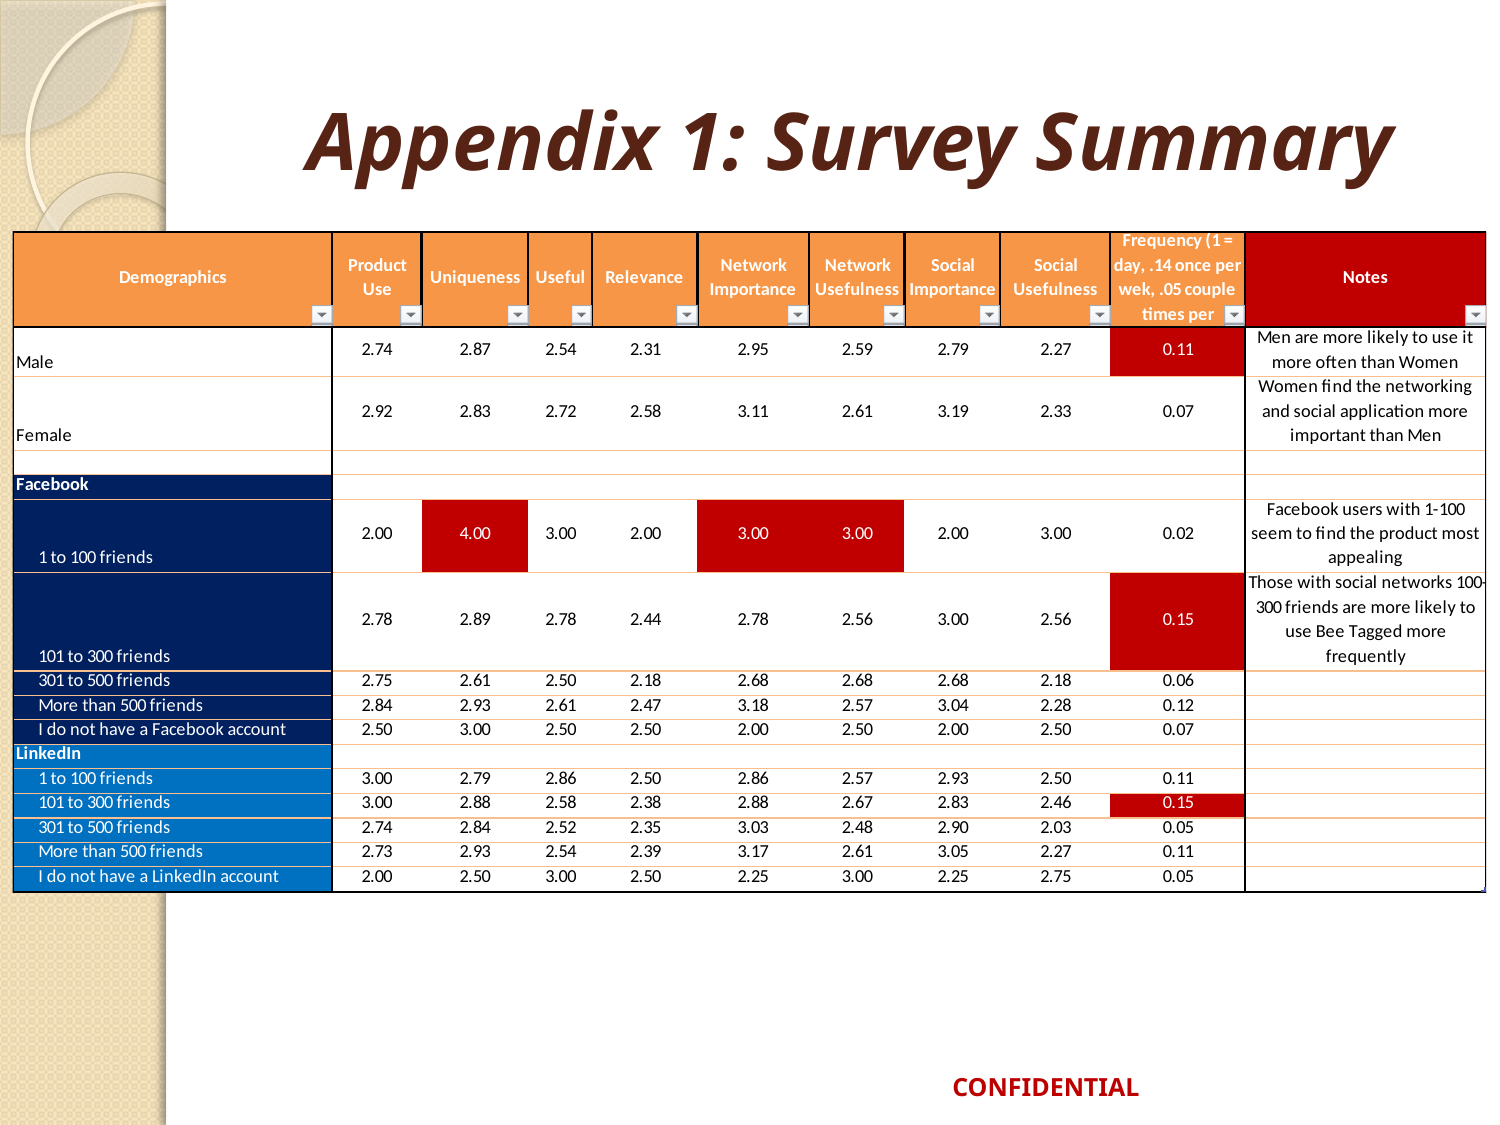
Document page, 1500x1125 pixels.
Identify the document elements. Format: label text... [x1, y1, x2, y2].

footer CONFIDENTIAL [937, 1034, 1413, 1113]
title Appendix 1: Survey Summary [235, 45, 1466, 228]
picture [12, 231, 1488, 894]
